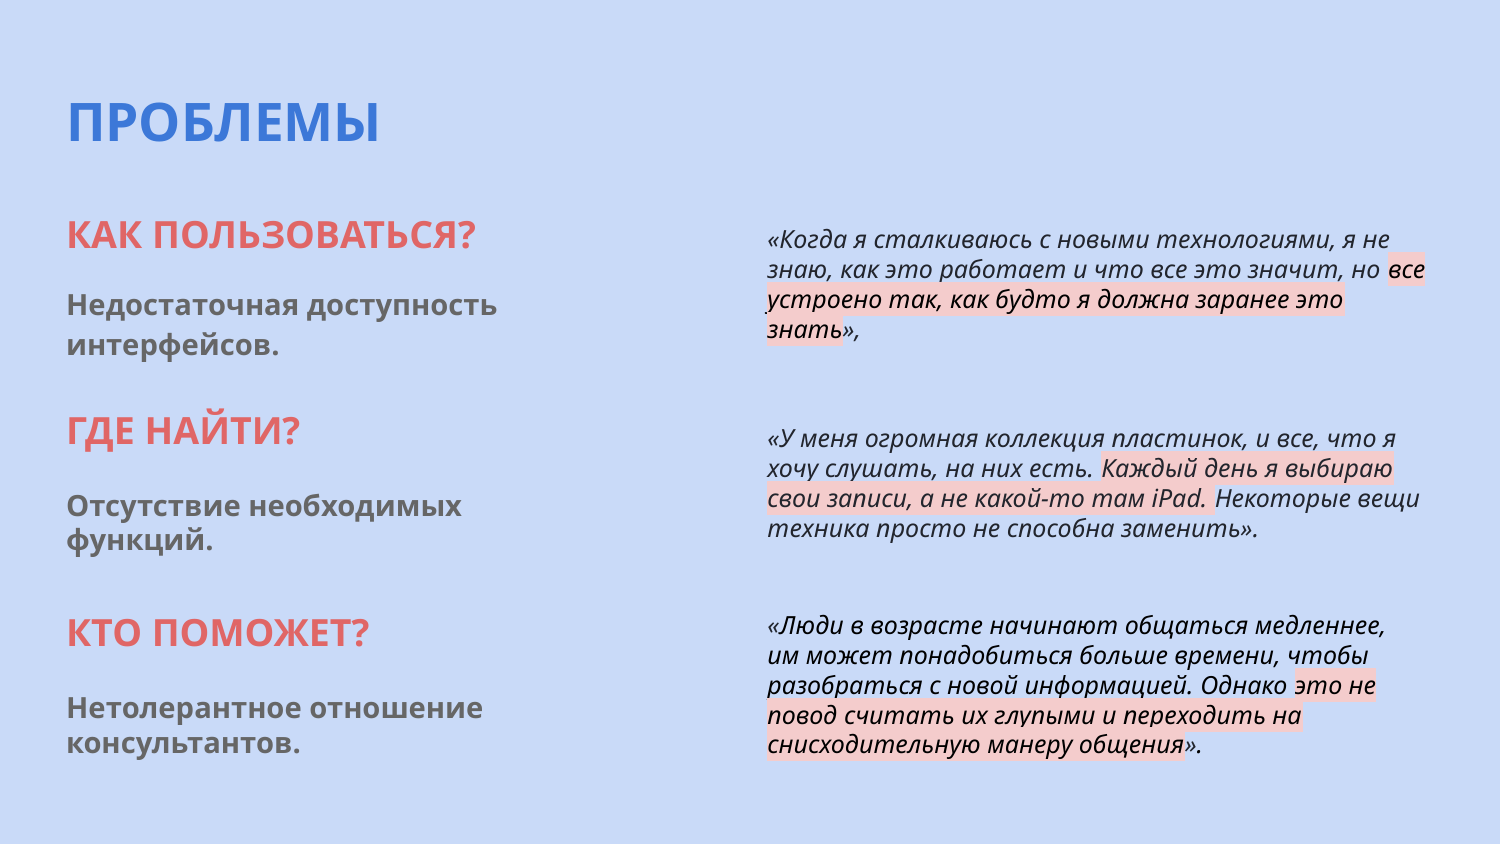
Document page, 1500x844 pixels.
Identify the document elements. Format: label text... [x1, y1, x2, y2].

text_box «Люди в возрасте начинают общаться медленнее, им может понадобиться больше времени, чтобы разобраться с новой информацией. Однако это не повод считать их глупыми и переходить на снисходительную манеру общения». [752, 594, 1437, 775]
text_box ГДЕ НАЙТИ? Отсутствие необходимых функций. [51, 391, 582, 572]
text_box «Когда я сталкиваюсь с новыми технологиями, я не знаю, как это работает и что все это значит, но все устроено так, как будто я должна заранее это знать», [752, 208, 1449, 407]
list КАК ПОЛЬЗОВАТЬСЯ? Недостаточная доступность интерфейсов. [51, 189, 582, 391]
title ПРОБЛЕМЫ [51, 72, 1449, 167]
text_box «У меня огромная коллекция пластинок, и все, что я хочу слушать, на них есть. Каждый день я выбираю свои записи, а не какой-то там iPad. Некоторые вещи техника просто не способна заменить». [752, 407, 1449, 588]
text_box КТО ПОМОЖЕТ? Нетолерантное отношение консультантов. [51, 594, 582, 808]
